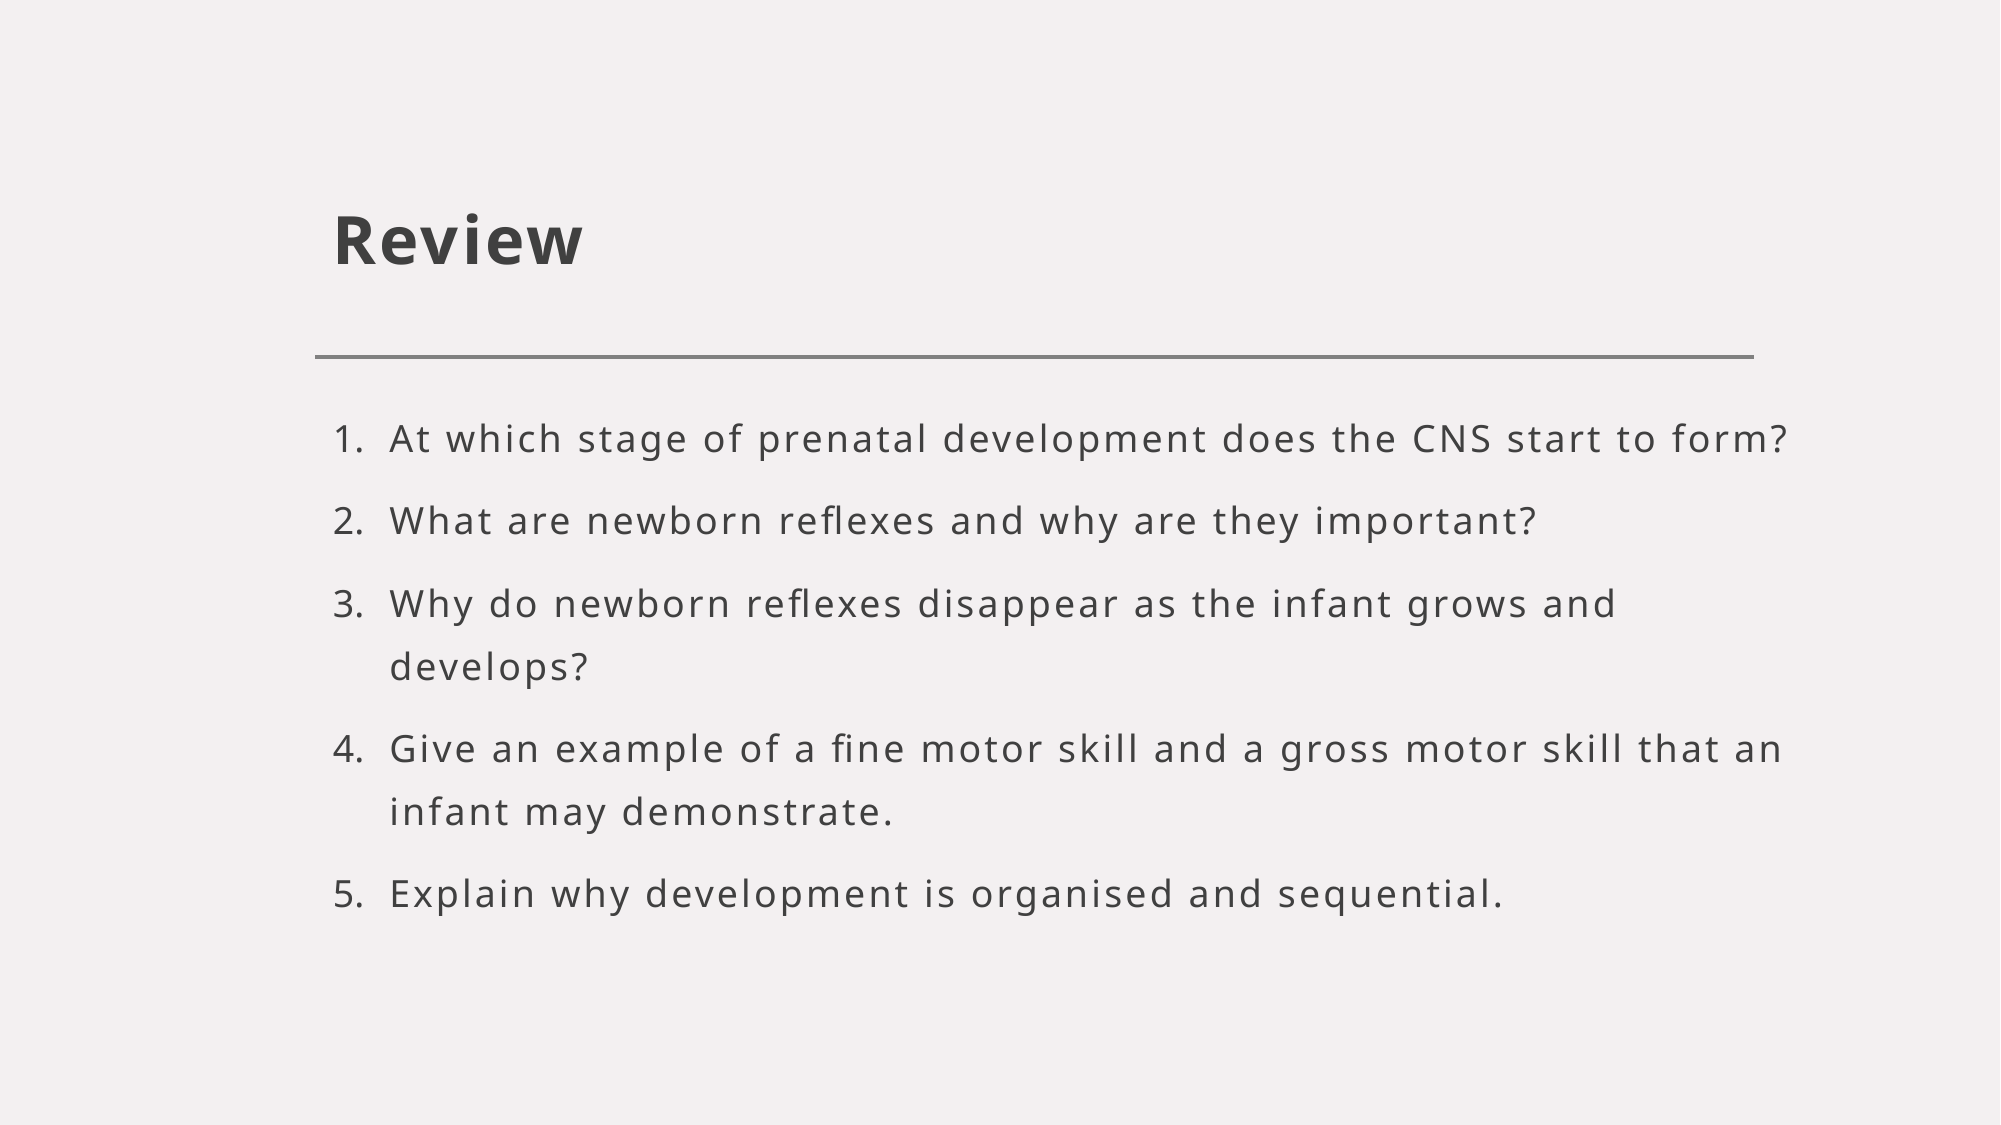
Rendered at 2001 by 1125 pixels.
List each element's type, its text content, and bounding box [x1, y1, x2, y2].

title Review [315, 72, 1754, 294]
list At which stage of prenatal development does the CNS start to form? What are newborn reflexes and why are they important? Why do newborn reflexes disappear as the infant grows and develops? Give an example of a fine motor skill and a gross motor skill that an infant may demonstrate. Explain why development is organised and sequential. [315, 379, 1839, 1053]
